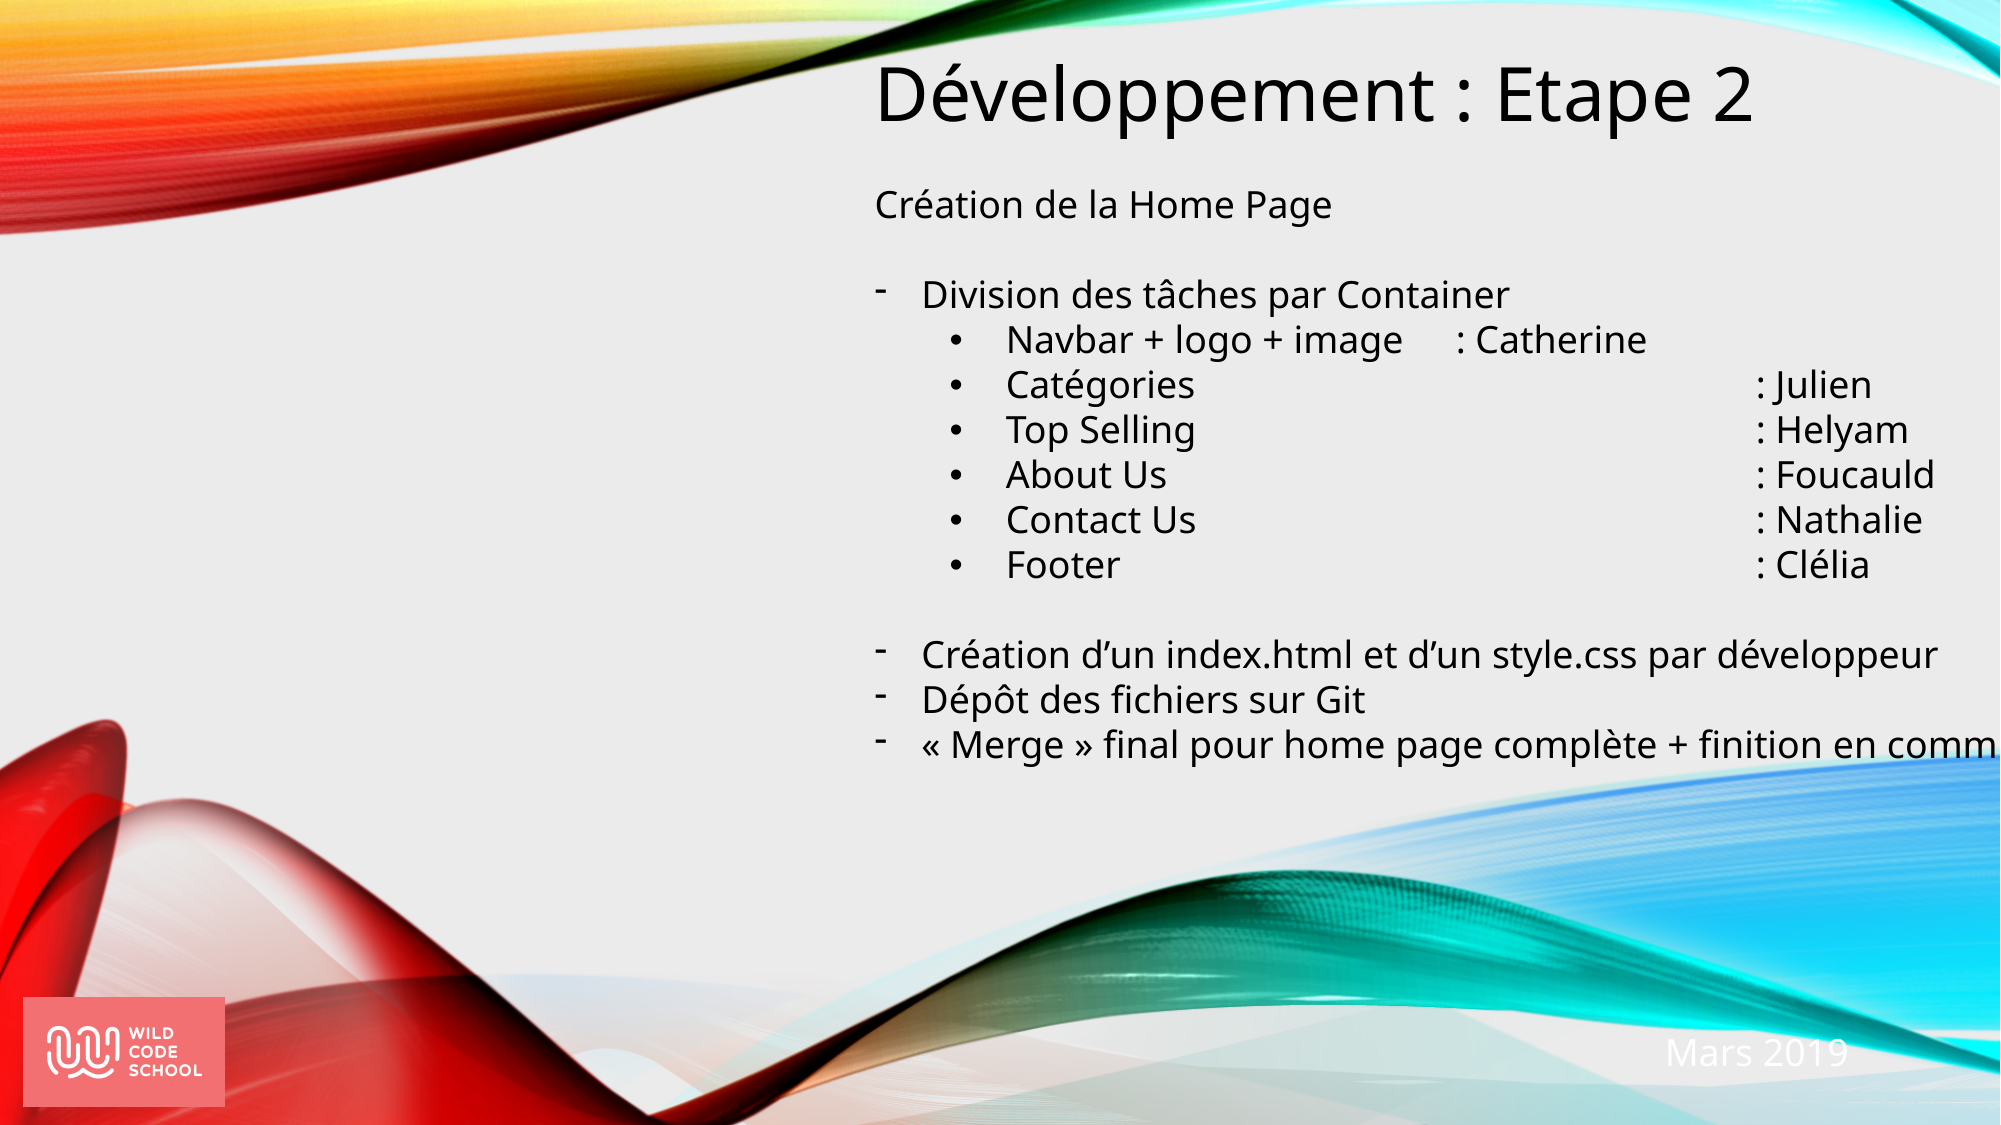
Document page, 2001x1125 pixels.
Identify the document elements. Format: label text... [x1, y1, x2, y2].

picture [0, 717, 2000, 1125]
text_box Développement : Etape 2 Création de la Home Page Division des tâches par Container Navbar + logo + image : Catherine Catégories : Julien Top Selling : Helyam About Us : Foucauld Contact Us : Nathalie Footer : Clélia Création d’un index.html et d’un style.css par développeur Dépôt des fichiers sur Git « Merge » final pour home page complète + finition en commun [859, 39, 2000, 774]
text_box Mars 2019 [1650, 1021, 2000, 1082]
picture [0, 0, 2000, 237]
